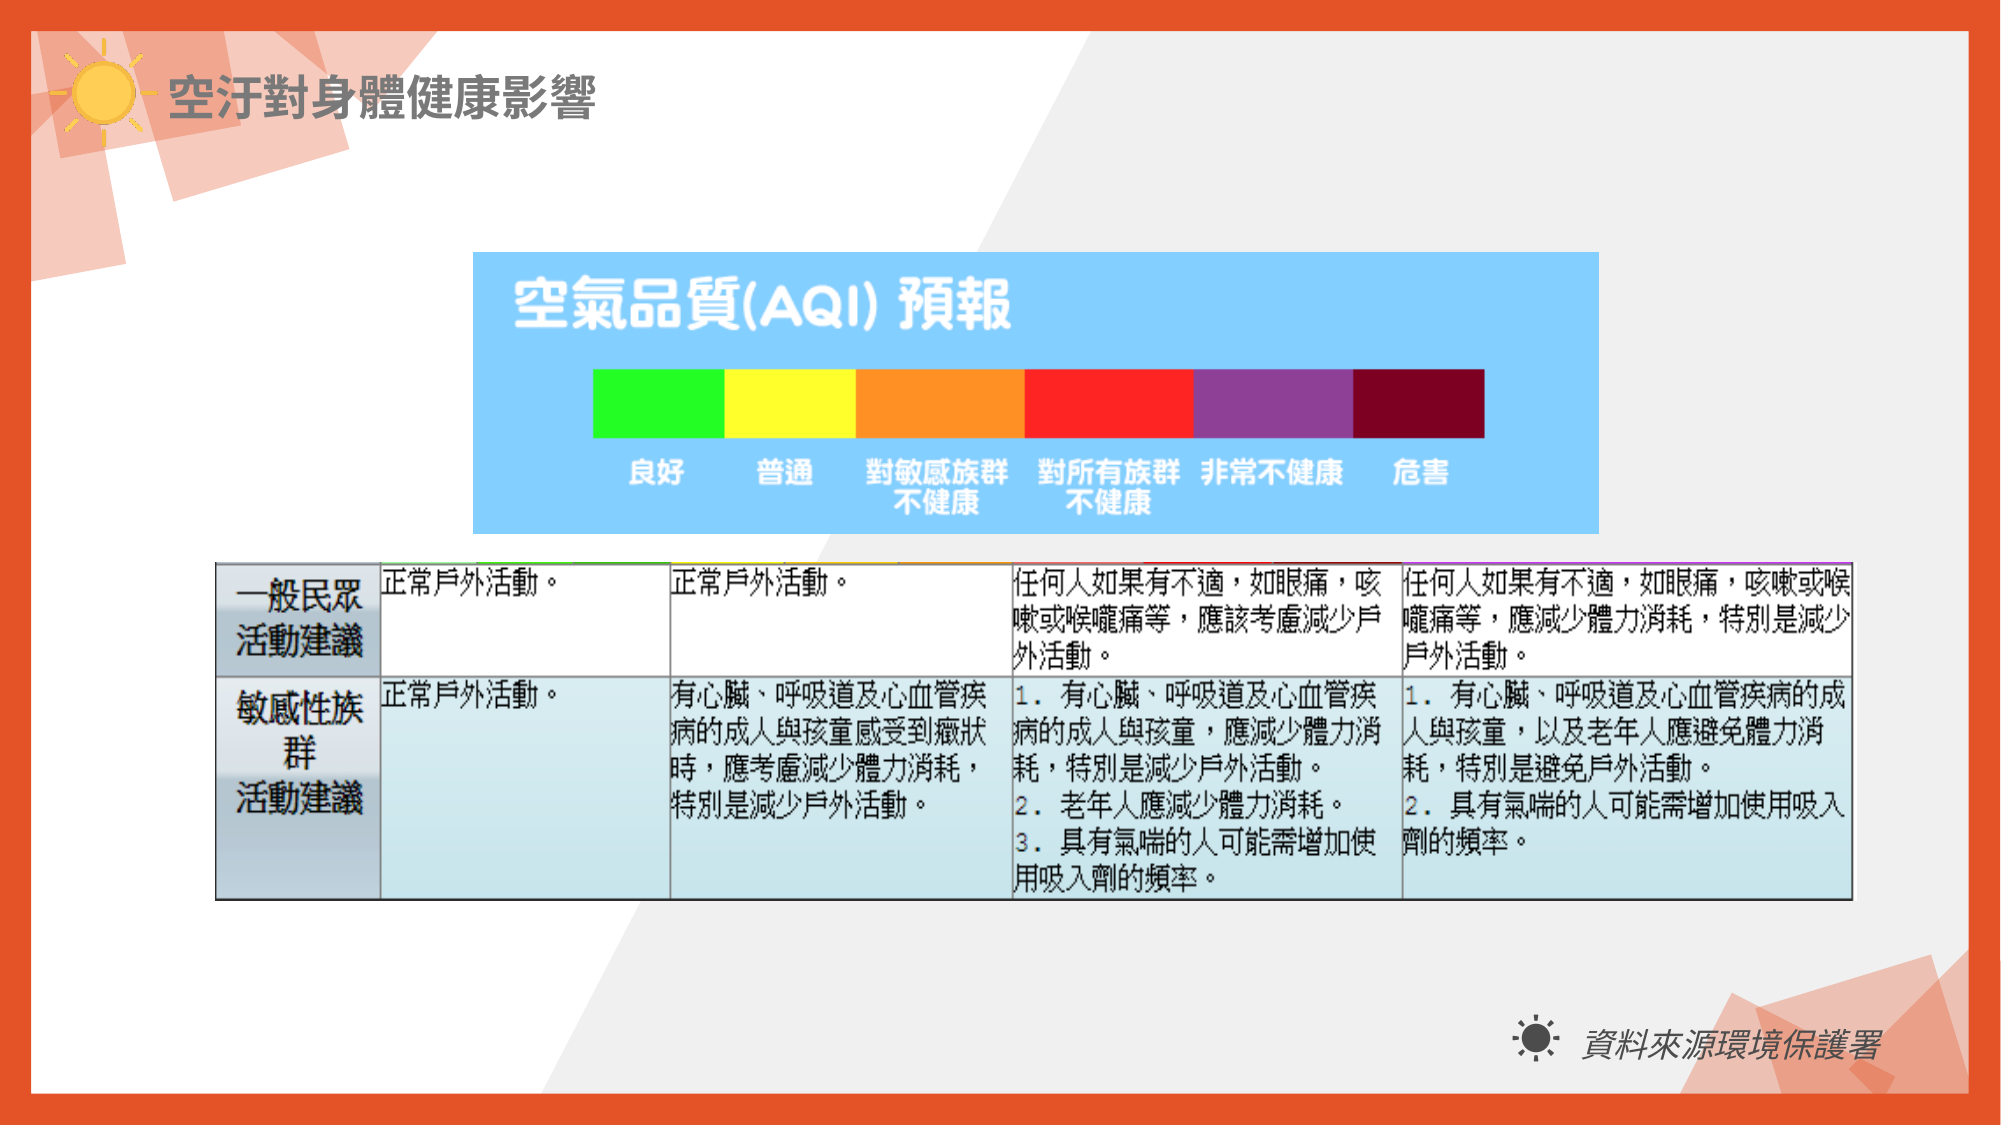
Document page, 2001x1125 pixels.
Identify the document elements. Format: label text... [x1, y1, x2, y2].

text_box ☀ 資料來源環境保護署 [1496, 999, 2000, 1075]
picture [214, 562, 1858, 901]
picture [473, 251, 1599, 534]
picture [49, 38, 158, 147]
list 空汙對身體健康影響 [161, 59, 943, 134]
